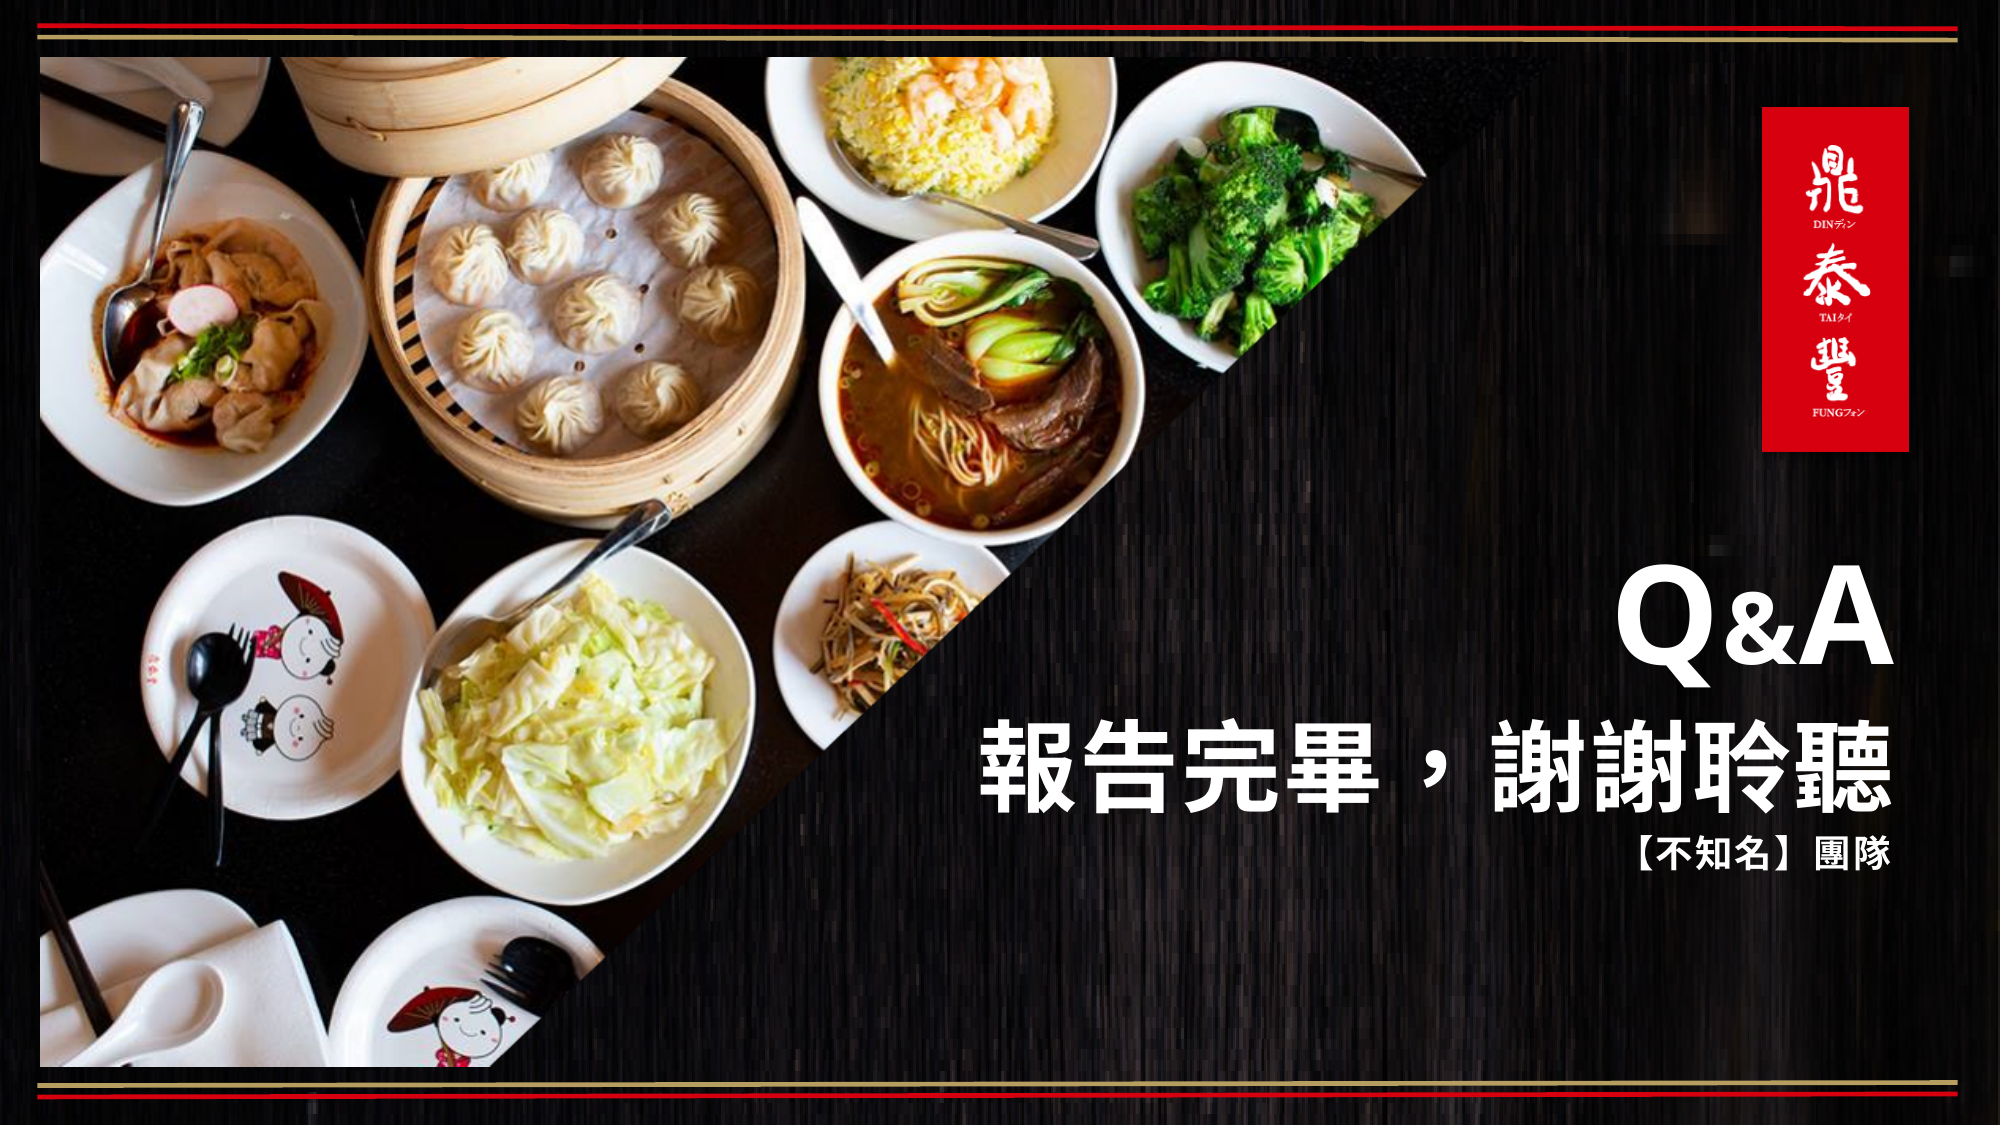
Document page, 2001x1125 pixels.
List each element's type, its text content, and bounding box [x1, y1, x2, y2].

text_box Q&A 報告完畢，謝謝聆聽 [795, 519, 1909, 832]
picture [0, 0, 2000, 1125]
text_box 【不知名】團隊 [1601, 822, 1907, 883]
